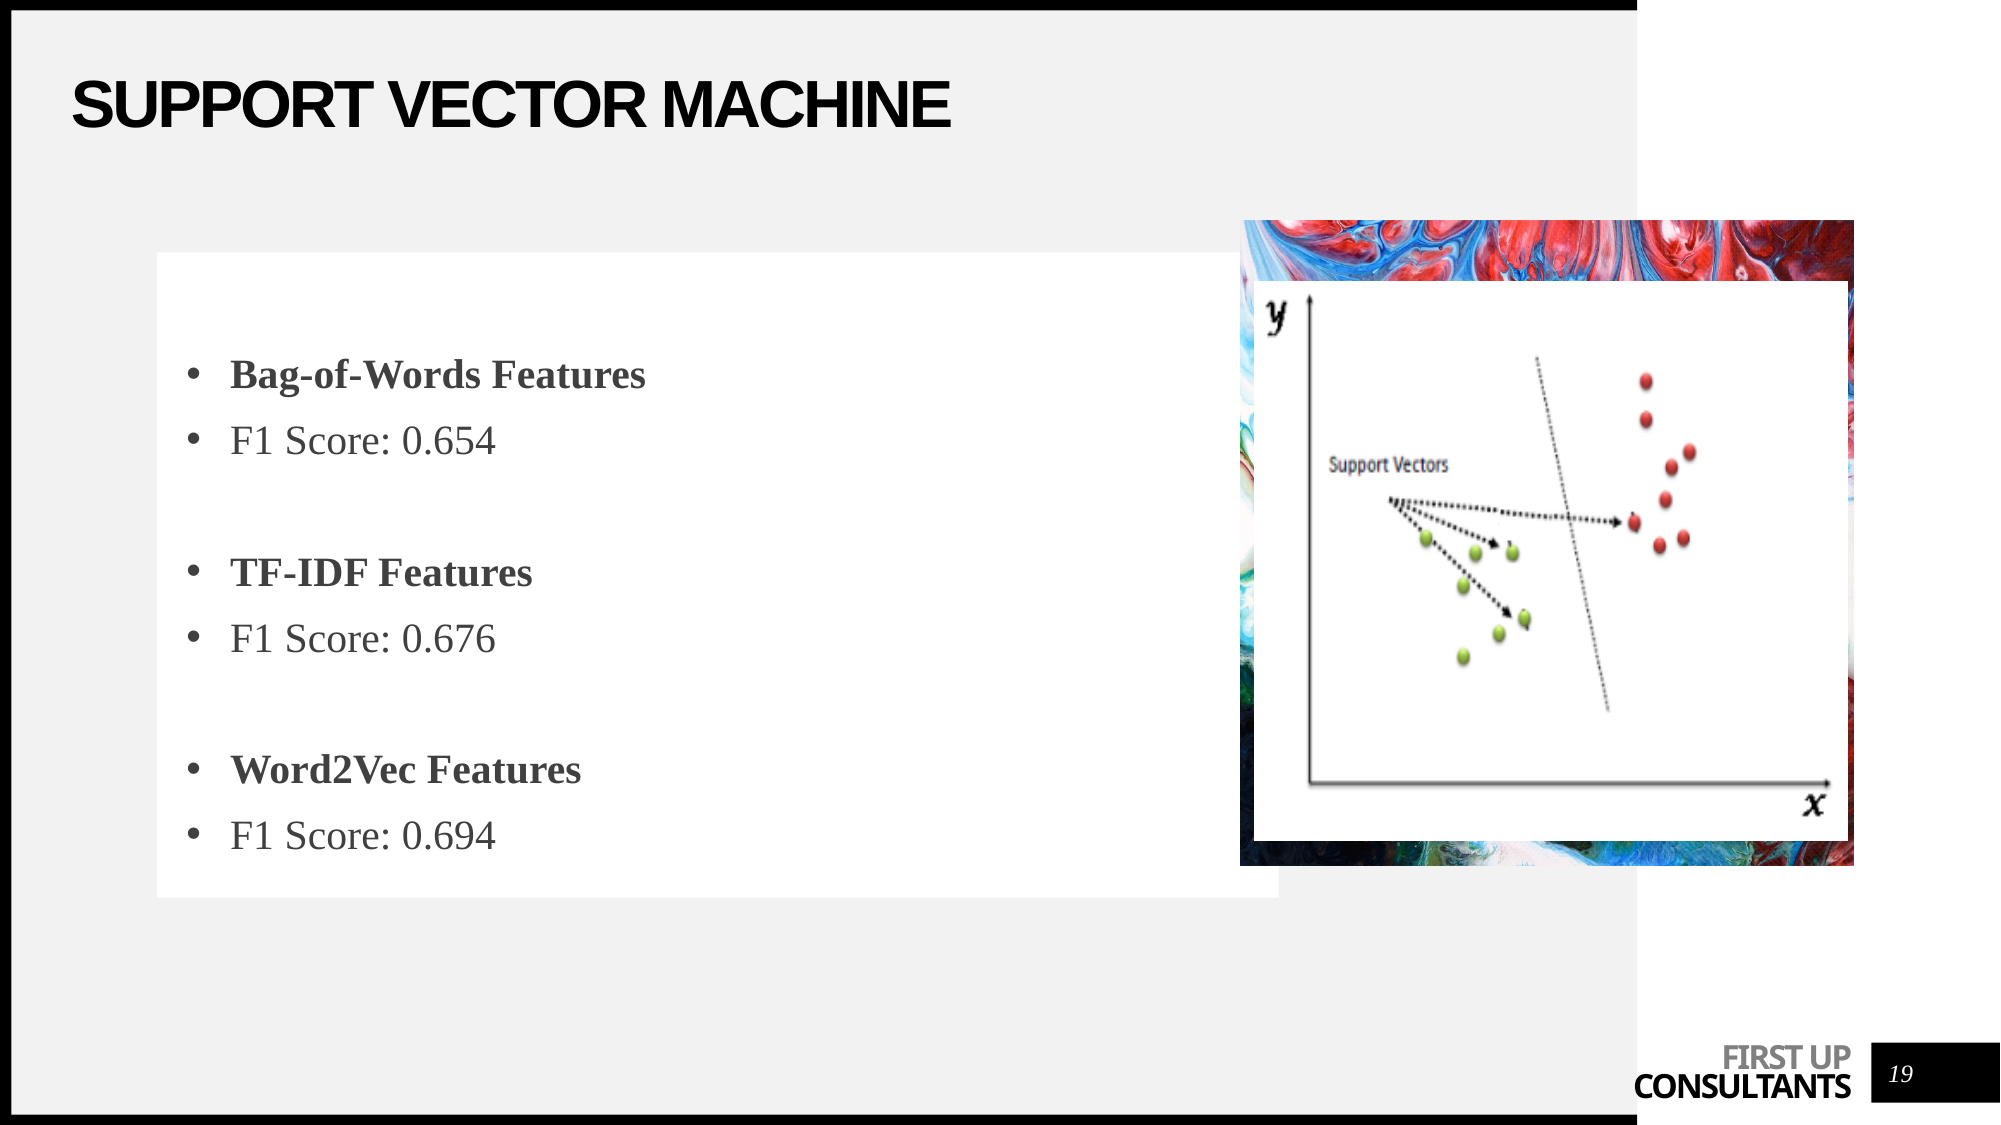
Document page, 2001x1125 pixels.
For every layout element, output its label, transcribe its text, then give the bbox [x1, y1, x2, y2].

list Bag-of-Words Features F1 Score: 0.654 TF-IDF Features F1 Score: 0.676 Word2Vec Features F1 Score: 0.694 [156, 252, 1279, 898]
picture [1240, 220, 1854, 866]
slide_number 19 [1877, 1050, 1924, 1096]
title Support Vector Machine [70, 70, 1569, 142]
